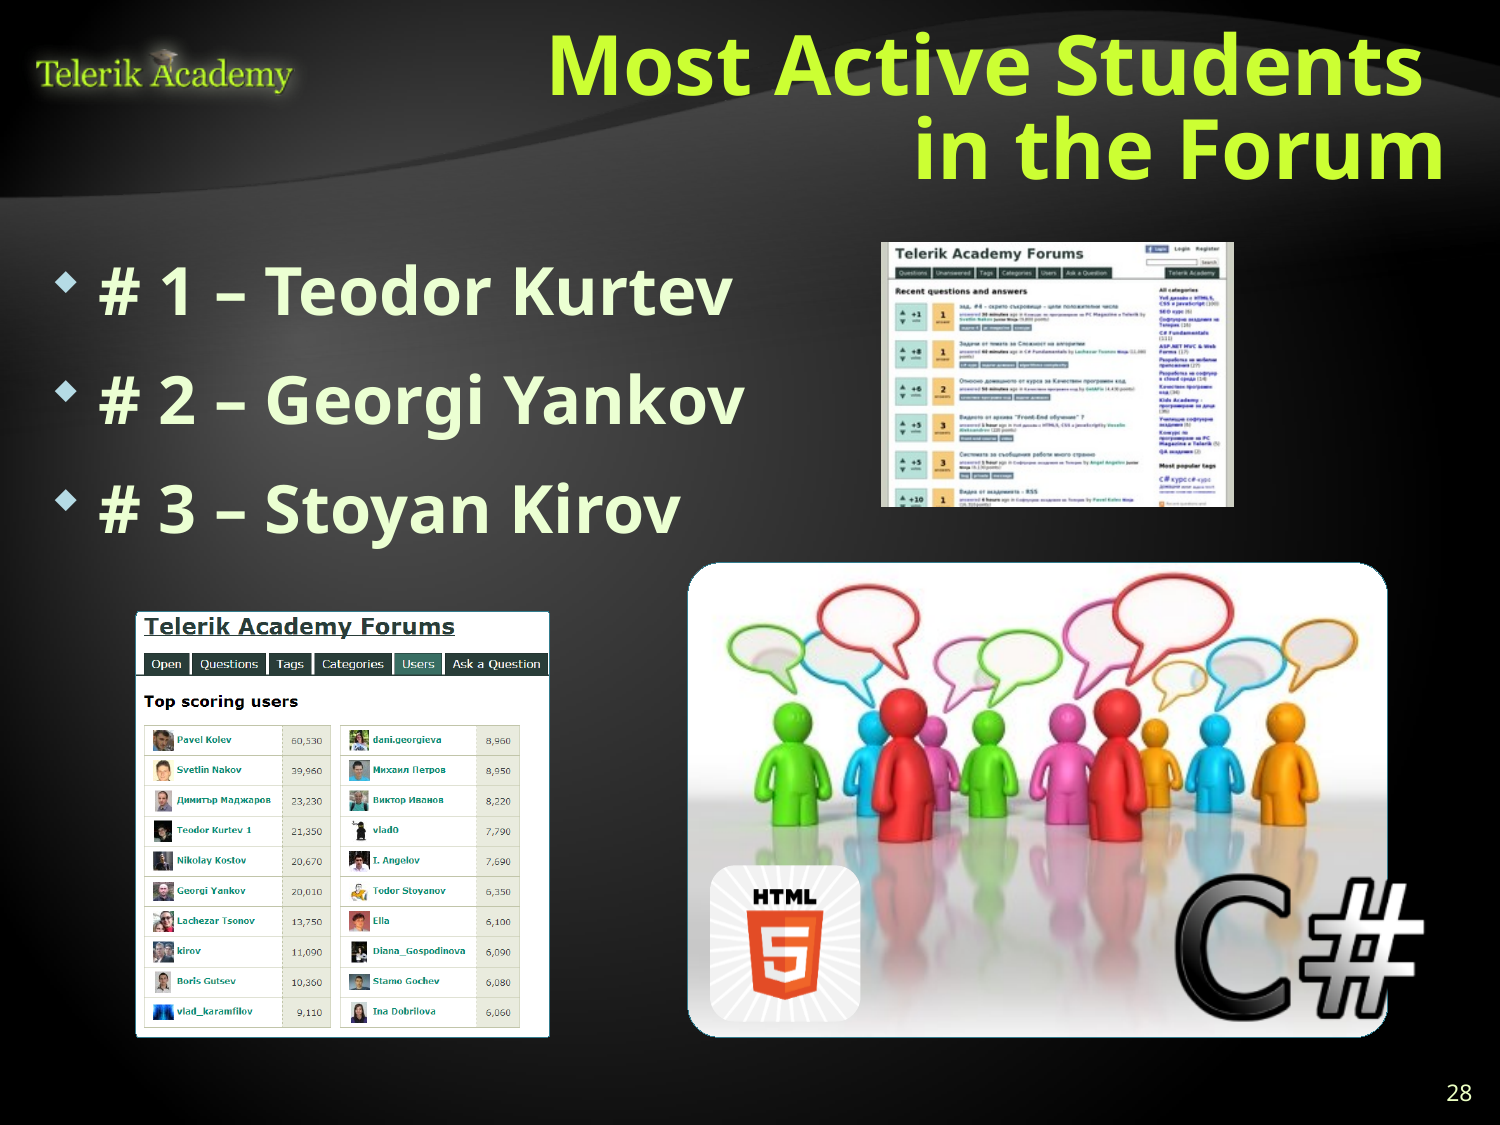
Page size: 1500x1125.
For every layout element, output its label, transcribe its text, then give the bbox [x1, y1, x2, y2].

slide_number 28 [1412, 1074, 1488, 1113]
title Most Active Students in the Forum [300, 37, 1463, 188]
list # 1 – Teodor Kurtev # 2 – Georgi Yankov # 3 – Stoyan Kirov [37, 237, 1463, 1084]
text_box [687, 562, 1438, 1038]
picture [0, 0, 1500, 1125]
